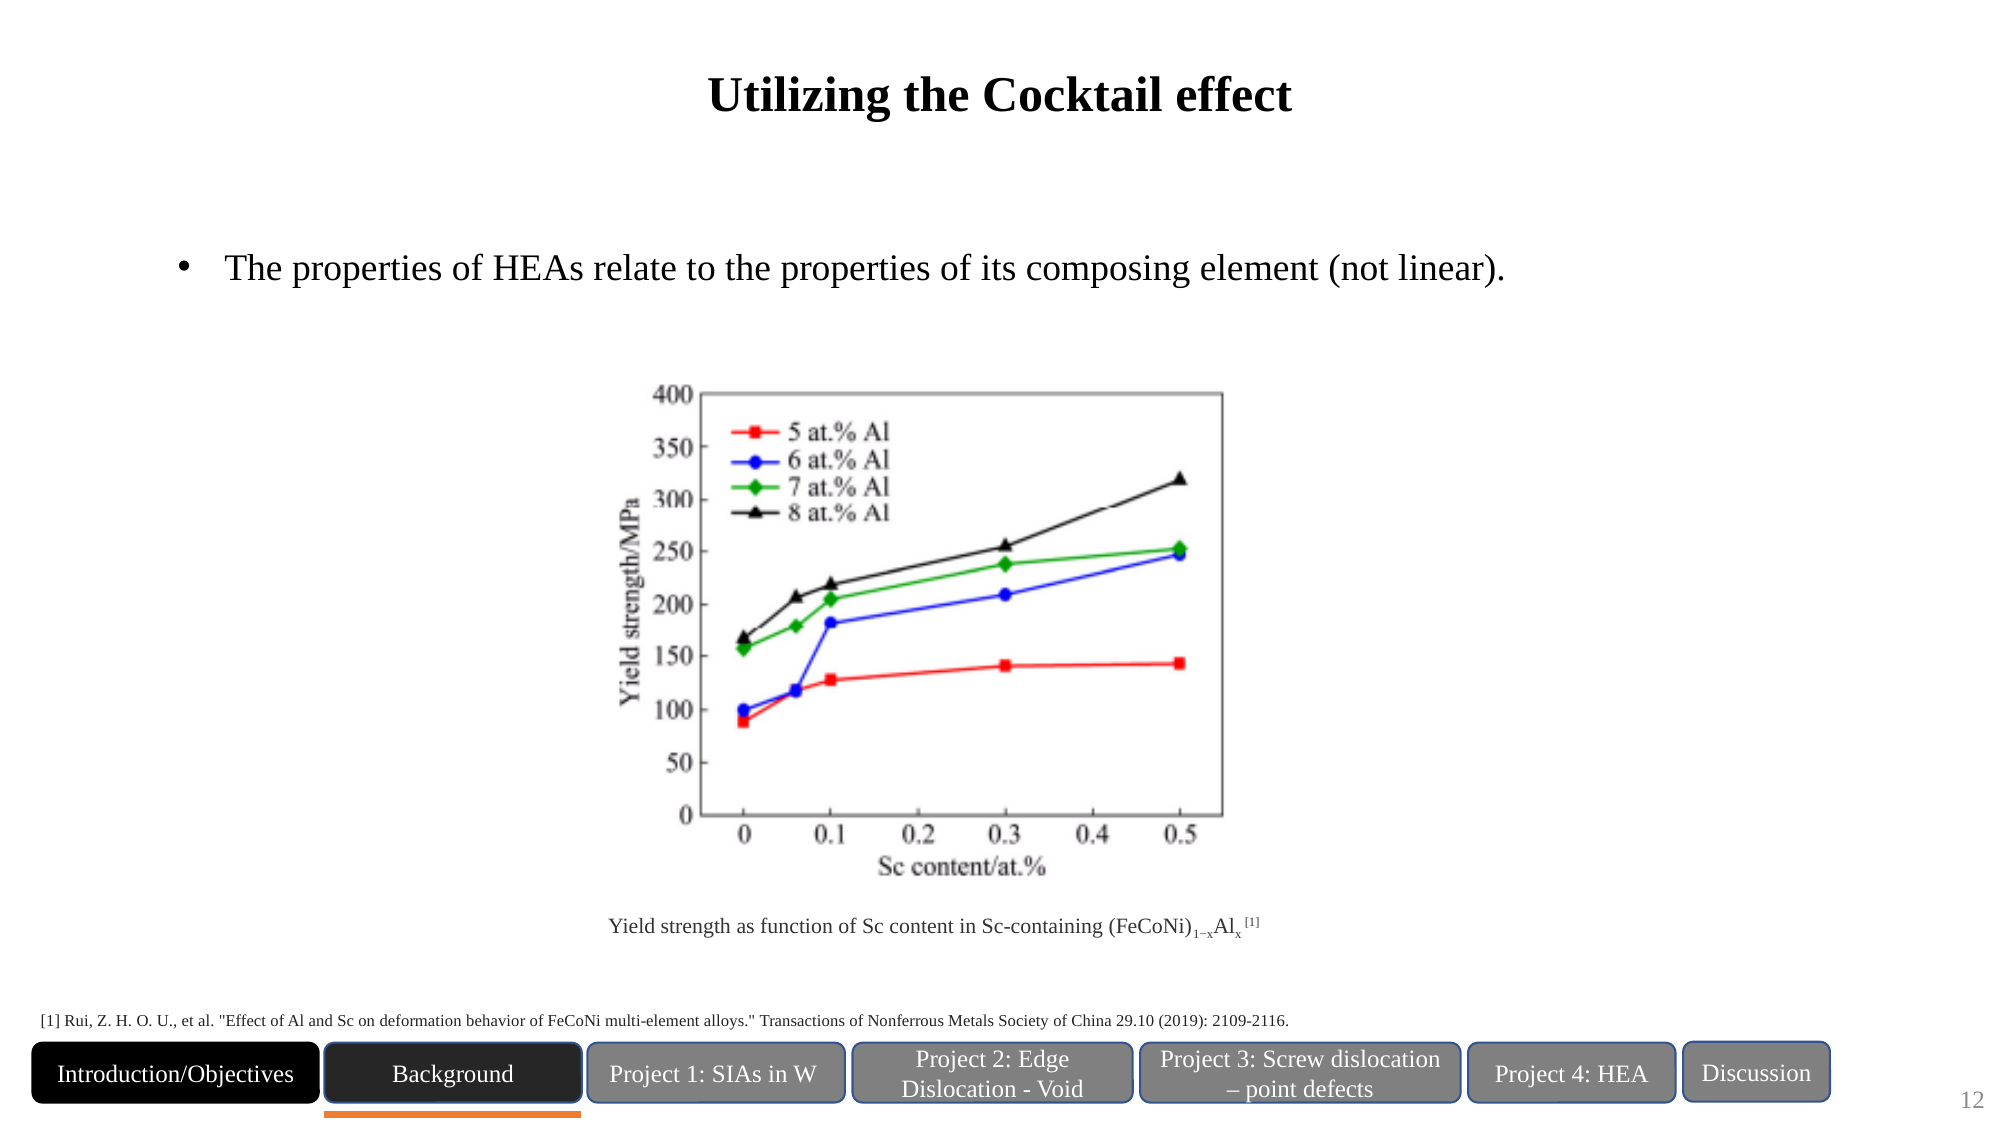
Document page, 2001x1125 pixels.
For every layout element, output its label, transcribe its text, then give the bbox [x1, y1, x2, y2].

title Utilizing the Cocktail effect [137, 34, 1863, 157]
text_box [1] Rui, Z. H. O. U., et al. "Effect of Al and Sc on deformation behavior of FeCoNi multi-element alloys." Transactions of Nonferrous Metals Society of China 29.10 (2019): 2109-2116. [25, 1001, 1307, 1037]
text_box The properties of HEAs relate to the properties of its composing element (not linear). [162, 235, 1536, 296]
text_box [580, 352, 1288, 946]
slide_number 12 [1550, 1068, 2000, 1125]
